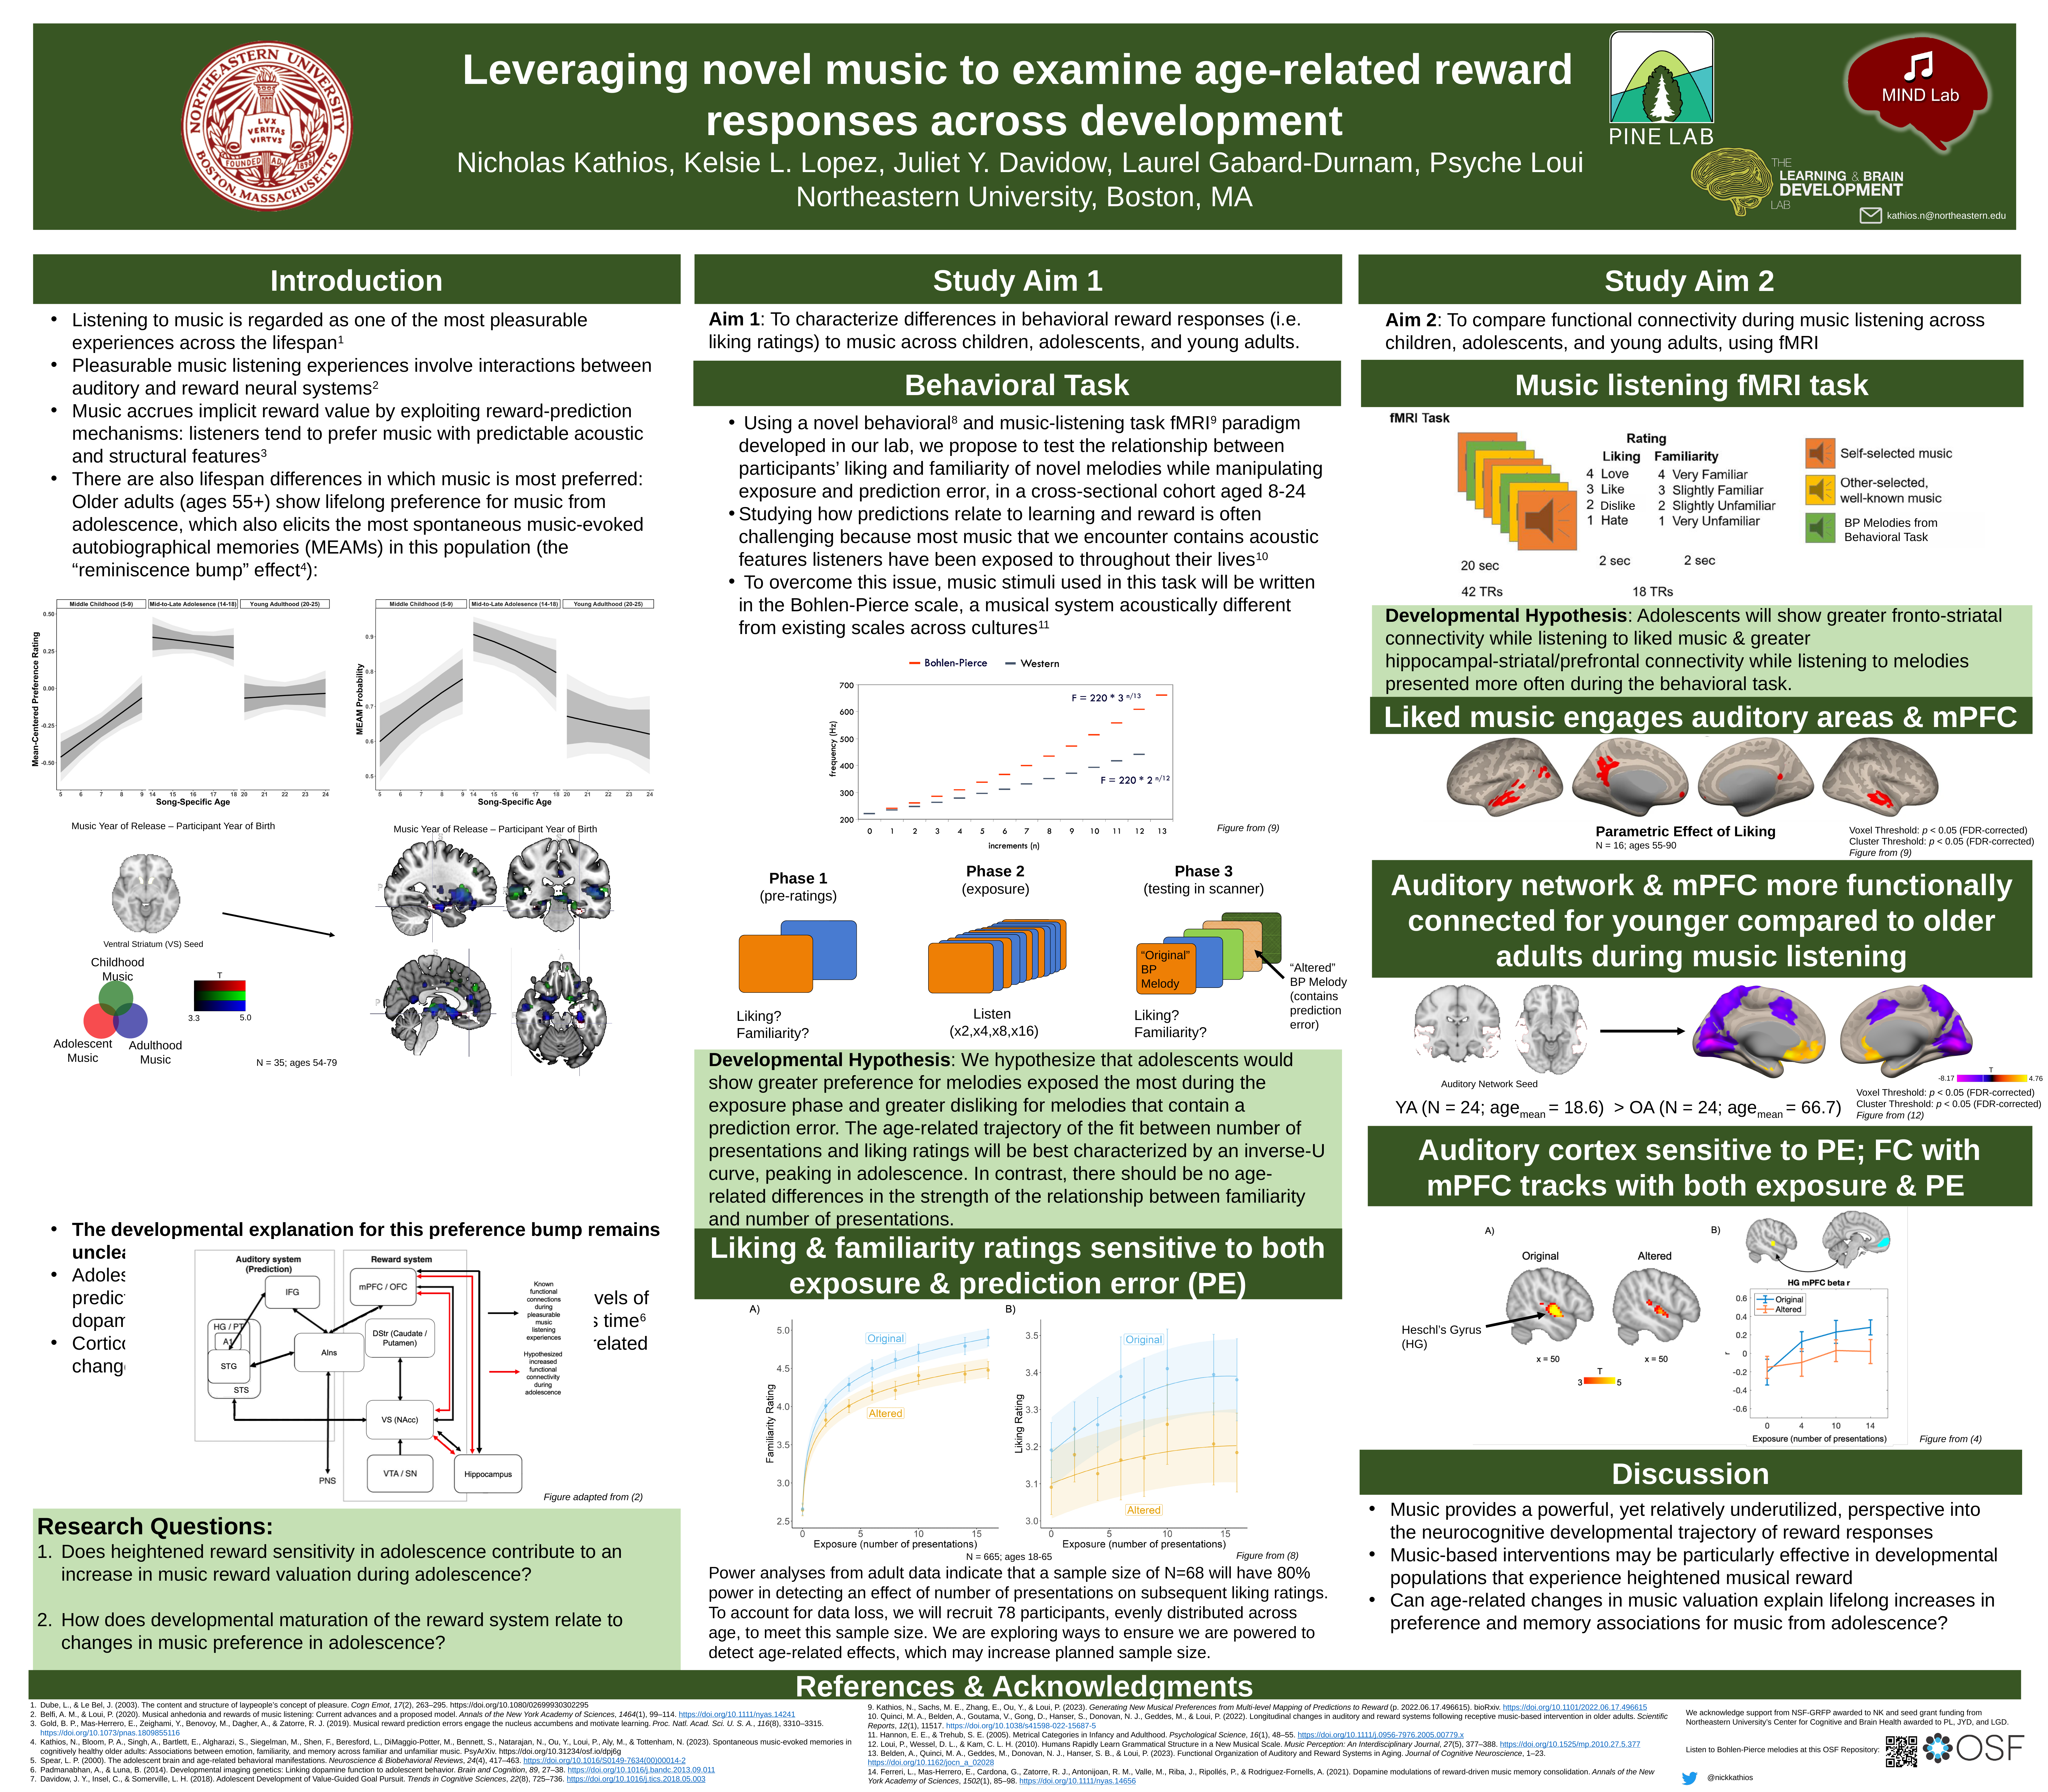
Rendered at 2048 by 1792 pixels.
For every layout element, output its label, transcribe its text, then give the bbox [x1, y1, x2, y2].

picture [741, 1299, 1283, 1554]
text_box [739, 866, 857, 1037]
text_box Aim 2: To compare functional connectivity during music listening across children, adolescents, and young adults, using fMRI Developmental Hypothesis: Adolescents will show greater fronto-striatal connectivity while listening to liked music & greater hippocampal-striatal/prefrontal connectivity while listening to melodies presented more often during the behavioral task. . [1372, 978, 1428, 1093]
text_box Voxel Threshold: p < 0.05 (FDR-corrected) Cluster Threshold: p < 0.05 (FDR-corrected) Figure from (12) [1843, 1084, 2048, 1193]
text_box Aim 2: To compare functional connectivity during music listening across children, adolescents, and young adults, using fMRI Developmental Hypothesis: Adolescents will show greater fronto-striatal connectivity while listening to liked music & greater hippocampal-striatal/prefrontal connectivity while listening to melodies presented more often during the behavioral task. . [1372, 407, 2023, 697]
text_box Introduction [33, 254, 681, 304]
text_box Music Year of Release – Participant Year of Birth [59, 817, 313, 843]
text_box “Original” BP Melody [1128, 945, 1135, 971]
text_box Behavioral Task [693, 361, 1341, 406]
text_box [196, 1000, 246, 1011]
picture [1690, 984, 1976, 1081]
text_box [222, 913, 335, 936]
text_box 3.3 [196, 1010, 204, 1025]
text_box “Altered” BP Melody (contains prediction error) [1283, 958, 1361, 983]
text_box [928, 859, 1066, 1035]
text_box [1136, 859, 1281, 1036]
picture [1590, 16, 2007, 225]
text_box 9. Kathios, N., Sachs, M. E., Zhang, E., Ou, Y., & Loui, P. (2023). Generating New Musical Preferences from Multi-level Mapping of Predictions to Reward (p. 2022.06.17.496615). bioRxiv. https://doi.org/10.1101/2022.06.17.496615 10. Quinci, M. A., Belden, A., Goutama, V., Gong, D., Hanser, S., Donovan, N. J., Geddes, M., & Loui, P. (2022). Longitudinal changes in auditory and reward systems following receptive music-based intervention in older adults. Scientific Reports, 12(1), 11517. https://doi.org/10.1038/s41598-022-15687-5 11. Hannon, E. E., & Trehub, S. E. (2005). Metrical Categories in Infancy and Adulthood. Psychological Science, 16(1), 48–55. https://doi.org/10.1111/j.0956-7976.2005.00779.x 12. Loui, P., Wessel, D. L., & Kam, C. L. H. (2010). Humans Rapidly Learn Grammatical Structure in a New Musical Scale. Music Perception: An Interdisciplinary Journal, 27(5), 377–388. https://doi.org/10.1525/mp.2010.27.5.377 13. Belden, A., Quinci, M. A., Geddes, M., Donovan, N. J., Hanser, S. B., & Loui, P. (2023). Functional Organization of Auditory and Reward Systems in Aging. Journal of Cognitive Neuroscience, 1–23. https://doi.org/10.1162/jocn_a_02028 14. Ferreri, L., Mas-Herrero, E., Cardona, G., Zatorre, R. J., Antonijoan, R. M., Valle, M., Riba, J., Ripollés, P., & Rodriguez-Fornells, A. (2021). Dopamine modulations of reward-driven music memory consolidation. Annals of the New York Academy of Sciences, 1502(1), 85–98. https://doi.org/10.1111/nyas.14656 [864, 1700, 1673, 1787]
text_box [1254, 949, 1284, 978]
text_box [196, 990, 246, 1000]
picture [177, 38, 357, 217]
text_box Listening to music is regarded as one of the most pleasurable experiences across the lifespan1 Pleasurable music listening experiences involve interactions between auditory and reward neural systems2 Music accrues implicit reward value by exploiting reward-prediction mechanisms: listeners tend to prefer music with predictable acoustic and structural features3 There are also lifespan differences in which music is most preferred: Older adults (ages 55+) show lifelong preference for music from adolescence, which also elicits the most spontaneous music-evoked autobiographical memories (MEAMs) in this population (the “reminiscence bump” effect4): The developmental explanation for this preference bump remains unclear. Here we test a candidate mechanism: Adolescents show heightened sensitivity to non-music reward-predictive cues and rewarding outcomes5, attributed to peak levels of dopamine signaling and reward system responsivity during this time6 Corticostriatal functional connectivity also shows positive age-related changes during adolescence7 [38, 305, 681, 1670]
text_box [1368, 1343, 1471, 1450]
text_box Voxel Threshold: p < 0.05 (FDR-corrected) Cluster Threshold: p < 0.05 (FDR-corrected) Figure from (9) [1852, 822, 2048, 927]
text_box Liking & familiarity ratings sensitive to both exposure & prediction error (PE) [694, 1228, 1342, 1299]
text_box Research Questions: Does heightened reward sensitivity in adolescence contribute to an increase in music reward valuation during adolescence? How does developmental maturation of the reward system relate to changes in music preference in adolescence? [33, 1508, 681, 1670]
text_box kathios.n@northeastern.edu [1919, 207, 2048, 223]
text_box Leveraging novel music to examine age-related reward responses across development Nicholas Kathios, Kelsie L. Lopez, Juliet Y. Davidow, Laurel Gabard-Durnam, Psyche Loui Northeastern University, Boston, MA [33, 23, 2016, 230]
picture [1682, 1772, 1698, 1785]
text_box N = 665; ages 18-65 [953, 1558, 1111, 1592]
text_box Auditory network & mPFC more functionally connected for younger compared to older adults during music listening [1372, 860, 2033, 978]
picture [125, 1239, 594, 1503]
text_box Heschl’s Gyrus (HG) [1389, 1320, 1471, 1357]
text_box Music Year of Release – Participant Year of Birth [381, 821, 646, 859]
text_box Figure from (9) [1204, 819, 1852, 925]
text_box References & Acknowledgments [28, 1670, 2021, 1700]
text_box Liked music engages auditory areas & mPFC [1370, 697, 2033, 734]
text_box Figure adapted from (2) [531, 1488, 664, 1522]
text_box [1909, 1343, 2013, 1430]
text_box N = 35; ages 54-79 [243, 1054, 402, 1098]
picture [1473, 1207, 1908, 1449]
text_box Aim 2: To compare functional connectivity during music listening across children, adolescents, and young adults, using fMRI Developmental Hypothesis: Adolescents will show greater fronto-striatal connectivity while listening to liked music & greater hippocampal-striatal/prefrontal connectivity while listening to melodies presented more often during the behavioral task. . [1372, 734, 2023, 820]
text_box [722, 1514, 1356, 1670]
text_box T [1976, 1063, 1985, 1085]
text_box [1067, 911, 1072, 920]
text_box 5.0 [236, 1010, 256, 1024]
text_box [370, 822, 620, 1076]
text_box T [1997, 1063, 2048, 1085]
picture [1423, 736, 1982, 822]
text_box We acknowledge support from NSF-GRFP awarded to NK and seed grant funding from Northeastern University’s Center for Cognitive and Brain Health awarded to PL, JYD, and LGD. Listen to Bohlen-Pierce melodies at this OSF Repository: @nickkathios [1682, 1706, 2026, 1792]
text_box Aim 2: To compare functional connectivity during music listening across children, adolescents, and young adults, using fMRI Developmental Hypothesis: Adolescents will show greater fronto-striatal connectivity while listening to liked music & greater hippocampal-striatal/prefrontal connectivity while listening to melodies presented more often during the behavioral task. . [1372, 305, 2023, 360]
picture [1987, 1040, 1996, 1117]
text_box Auditory Network Seed [1428, 1081, 1564, 1097]
text_box Study Aim 1 [694, 254, 1342, 304]
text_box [37, 952, 195, 1069]
text_box Study Aim 2 [1359, 254, 2021, 304]
picture [1881, 1730, 2026, 1773]
text_box Dube, L., & Le Bel, J. (2003). The content and structure of laypeople’s concept of pleasure. Cogn Emot, 17(2), 263–295. https://doi.org/10.1080/02699930302295 Belfi, A. M., & Loui, P. (2020). Musical anhedonia and rewards of music listening: Current advances and a proposed model. Annals of the New York Academy of Sciences, 1464(1), 99–114. https://doi.org/10.1111/nyas.14241 Gold, B. P., Mas-Herrero, E., Zeighami, Y., Benovoy, M., Dagher, A., & Zatorre, R. J. (2019). Musical reward prediction errors engage the nucleus accumbens and motivate learning. Proc. Natl. Acad. Sci. U. S. A., 116(8), 3310–3315. https://doi.org/10.1073/pnas.1809855116 Kathios, N., Bloom, P. A., Singh, A., Bartlett, E., Algharazi, S., Siegelman, M., Shen, F., Beresford, L., DiMaggio-Potter, M., Bennett, S., Natarajan, N., Ou, Y., Loui, P., Aly, M., & Tottenham, N. (2023). Spontaneous music-evoked memories in cognitively healthy older adults: Associations between emotion, familiarity, and memory across familiar and unfamiliar music. PsyArXiv. https://doi.org/10.31234/osf.io/dpj6g Spear, L. P. (2000). The adolescent brain and age-related behavioral manifestations. Neuroscience & Biobehavioral Reviews, 24(4), 417–463. https://doi.org/10.1016/S0149-7634(00)00014-2 Padmanabhan, A., & Luna, B. (2014). Developmental imaging genetics: Linking dopamine function to adolescent behavior. Brain and Cognition, 89, 27–38. https://doi.org/10.1016/j.bandc.2013.09.011 Davidow, J. Y., Insel, C., & Somerville, L. H. (2018). Adolescent Development of Value-Guided Goal Pursuit. Trends in Cognitive Sciences, 22(8), 725–736. https://doi.org/10.1016/j.tics.2018.05.003 [26, 1698, 878, 1785]
picture [1400, 967, 1622, 1086]
text_box Auditory cortex sensitive to PE; FC with mPFC tracks with both exposure & PE [1368, 1193, 2033, 1206]
text_box [722, 1785, 1370, 1792]
text_box [1370, 1700, 2013, 1792]
text_box Music listening fMRI task [1361, 360, 2024, 407]
text_box YA (N = 24; agemean = 18.6) > OA (N = 24; agemean = 66.7) [1285, 1093, 1952, 1199]
picture [1360, 408, 2010, 597]
text_box [196, 980, 246, 990]
text_box T [213, 968, 227, 982]
text_box -8.17 [1997, 1085, 2048, 1093]
picture [92, 845, 196, 943]
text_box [1486, 1314, 1546, 1327]
text_box Music provides a powerful, yet relatively underutilized, perspective into the neurocognitive developmental trajectory of reward responses Music-based interventions may be particularly effective in developmental populations that experience heightened musical reward Can age-related changes in music valuation explain lifelong increases in preference and memory associations for music from adolescence? [1356, 1495, 2024, 1670]
text_box Figure from (4) [1907, 1430, 2048, 1536]
text_box Ventral Striatum (VS) Seed [47, 936, 260, 951]
text_box -8.17 [1925, 1083, 1985, 1093]
text_box [694, 1049, 1342, 1228]
text_box Parametric Effect of Liking N = 16; ages 55-90 [1984, 820, 2035, 822]
text_box Discussion [1359, 1450, 1907, 1495]
picture [811, 650, 1193, 854]
picture [30, 597, 332, 809]
text_box Figure from (8) [1223, 1547, 1327, 1588]
text_box Aim 1: To characterize differences in behavioral reward responses (i.e. liking ratings) to music across children, adolescents, and young adults. Using a novel behavioral8 and music-listening task fMRI9 paradigm developed in our lab, we propose to test the relationship between participants’ liking and familiarity of novel melodies while manipulating exposure and prediction error, in a cross-sectional cohort aged 8-24 Studying how predictions relate to learning and reward is often challenging because most music that we encounter contains acoustic features listeners have been exposed to throughout their lives10 To overcome this issue, music stimuli used in this task will be written in the Bohlen-Pierce scale, a musical system acoustically different from existing scales across cultures11 Developmental Hypothesis: We hypothesize that adolescents would show greater preference for melodies exposed the most during the exposure phase and greater disliking for melodies that contain a prediction error. The age-related trajectory of the fit between number of presentations and liking ratings will be best characterized by an inverse-U curve, peaking in adolescence. In contrast, there should be no age-related differences in the strength of the relationship between familiarity and number of presentations. Power analyses from adult data indicate that a sample size of N=68 will have 80% power in detecting an effect of number of presentations on subsequent liking ratings. To account for data loss, we will recruit 78 participants, evenly distributed across age, to meet this sample size. We are exploring ways to ensure we are powered to detect age-related effects, which may increase planned sample size. [695, 304, 1343, 891]
text_box Aim 2: To compare functional connectivity during music listening across children, adolescents, and young adults, using fMRI Developmental Hypothesis: Adolescents will show greater fronto-striatal connectivity while listening to liked music & greater hippocampal-striatal/prefrontal connectivity while listening to melodies presented more often during the behavioral task. . [1564, 978, 2023, 1093]
text_box [2023, 605, 2033, 697]
picture [354, 597, 656, 809]
